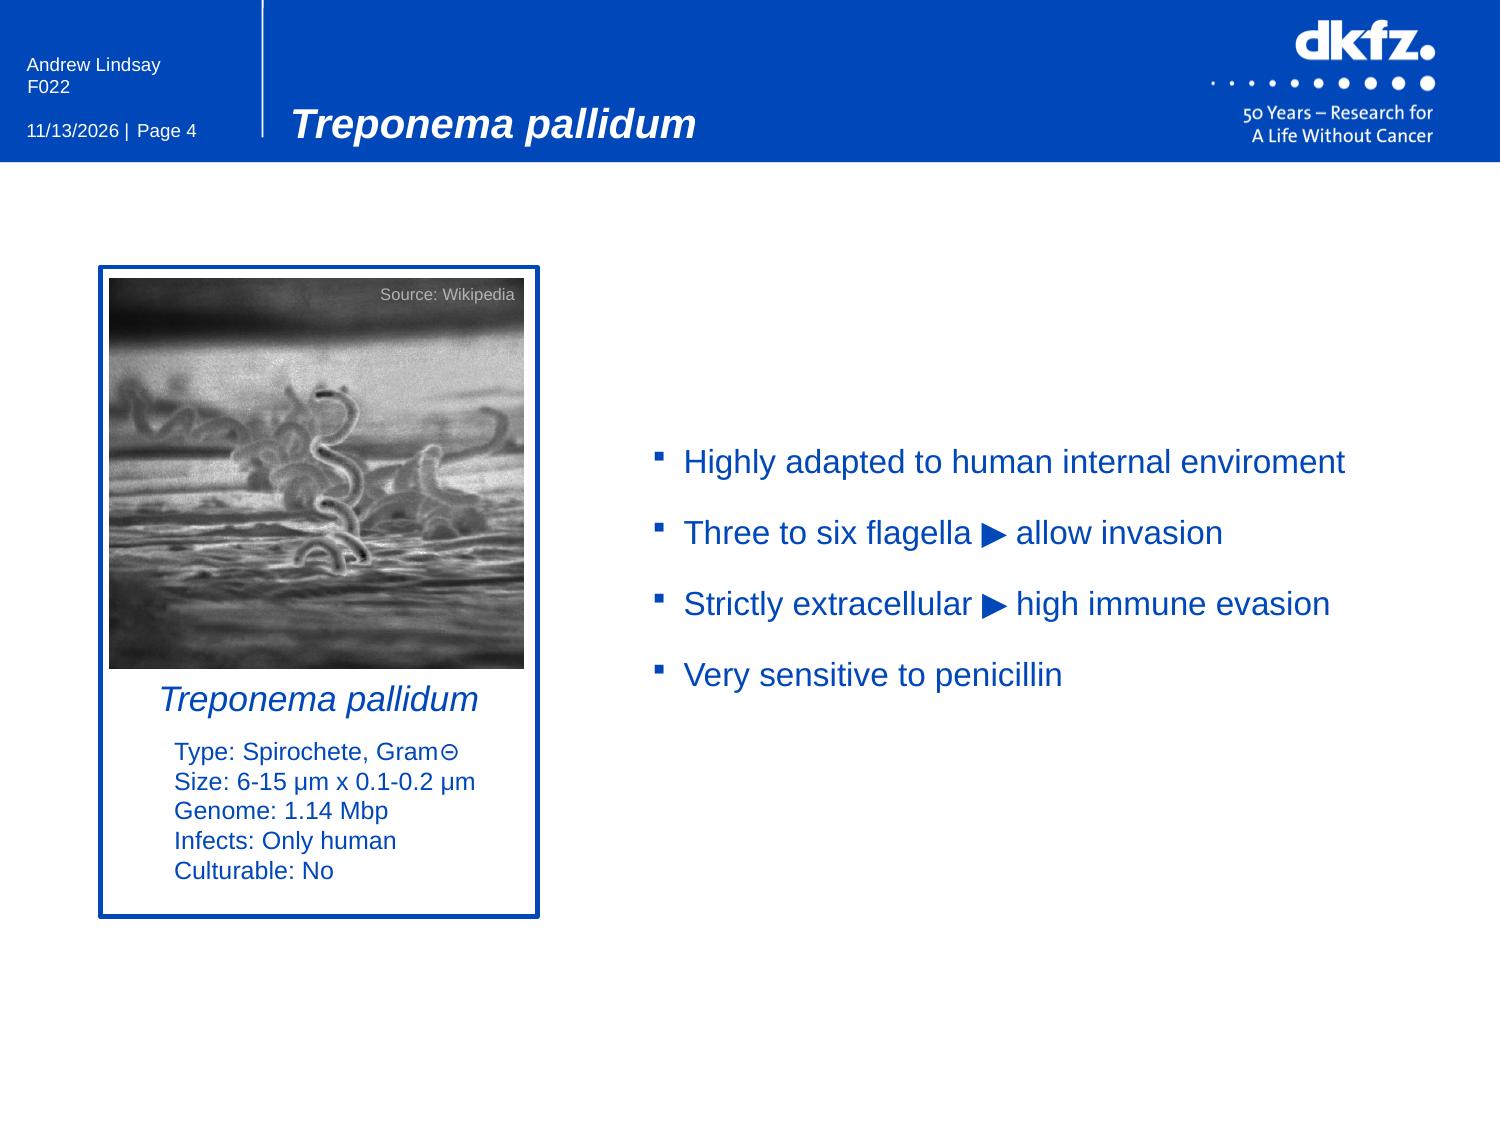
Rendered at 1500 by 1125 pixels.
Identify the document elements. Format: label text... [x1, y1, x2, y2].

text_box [100, 266, 600, 1016]
picture [1209, 17, 1442, 145]
title Treponema pallidum [275, 89, 1200, 155]
text_box Highly adapted to human internal enviroment Three to six flagella ▶ allow invasion Strictly extracellular ▶ high immune evasion Very sensitive to penicillin [637, 432, 1441, 773]
